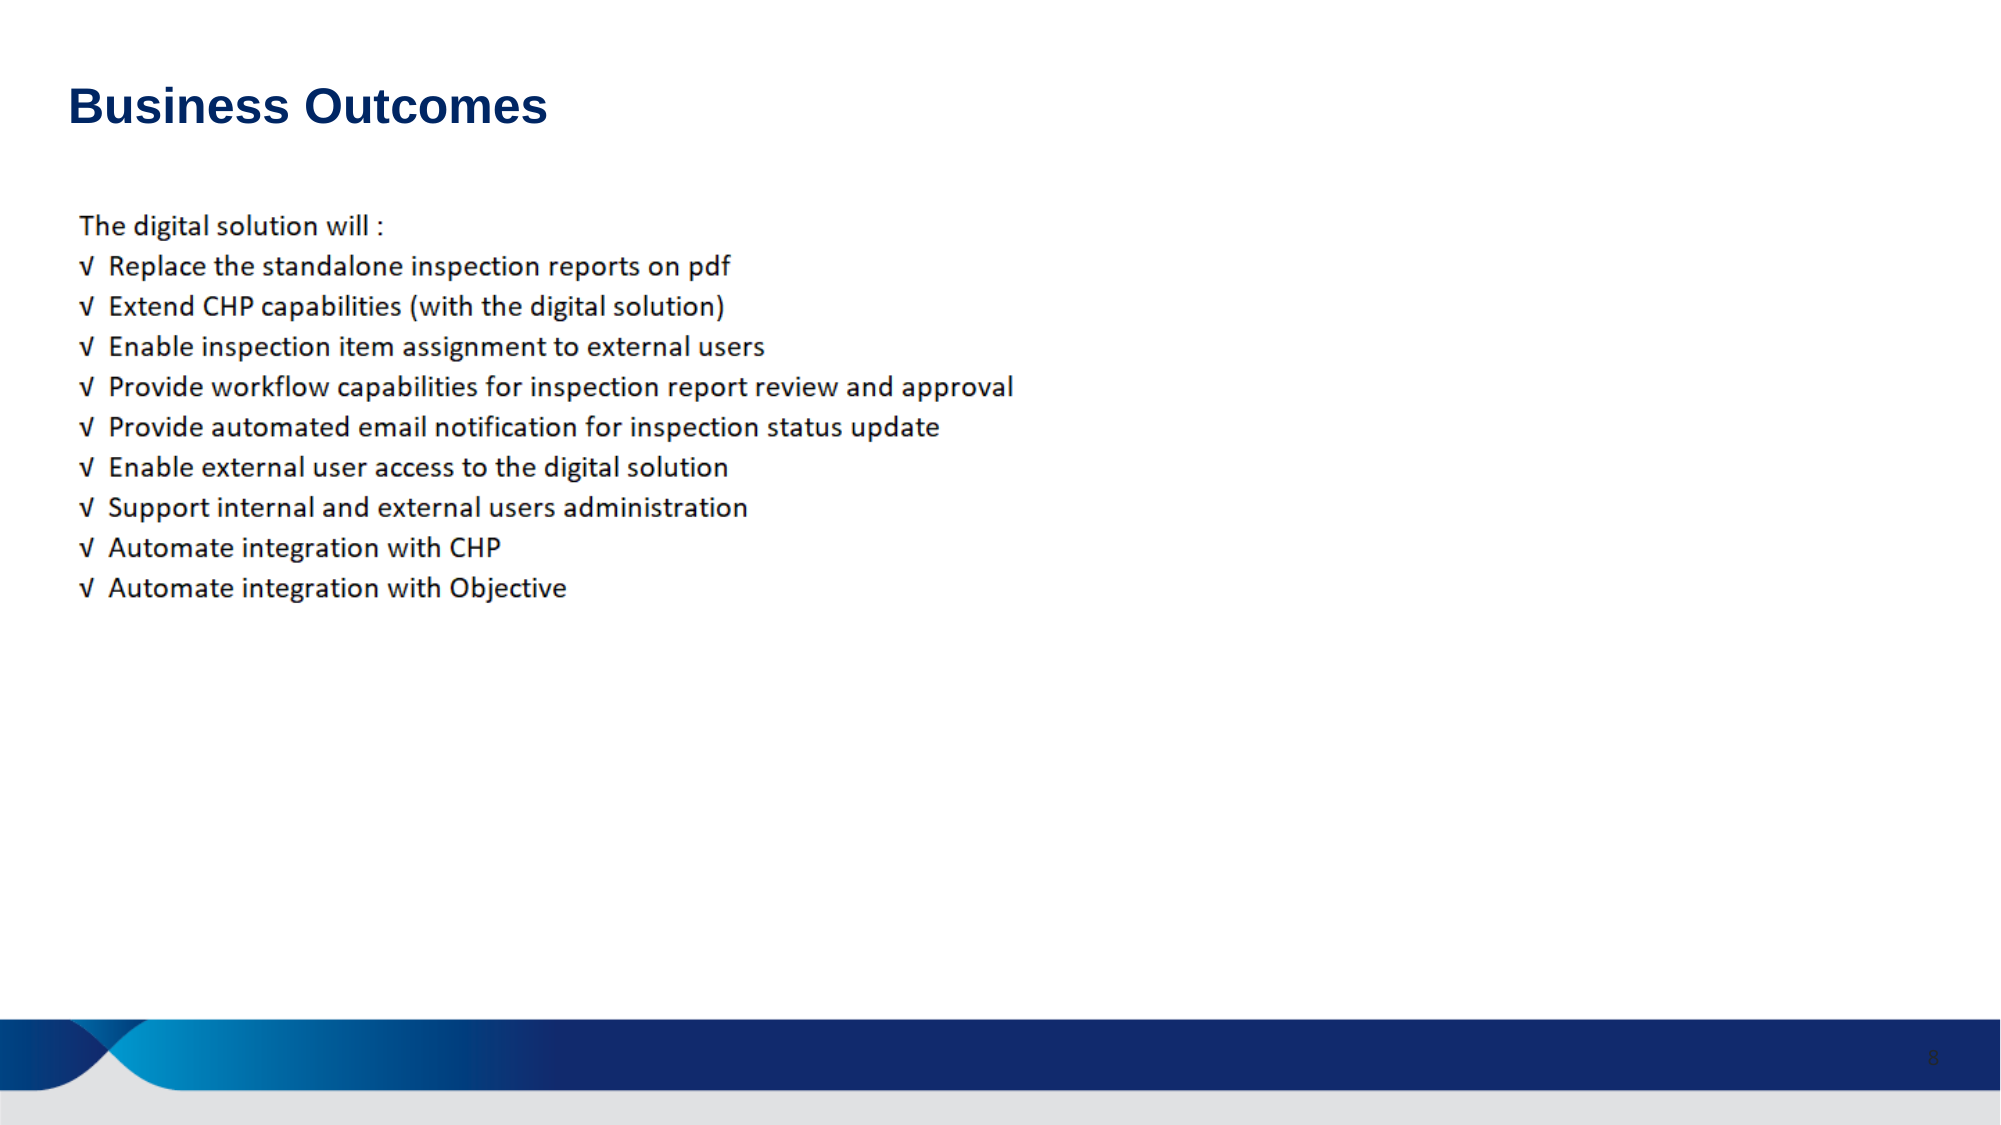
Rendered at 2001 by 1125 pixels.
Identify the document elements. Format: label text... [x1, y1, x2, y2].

picture [0, 0, 2001, 1125]
slide_number 8 [1917, 1047, 1940, 1070]
title Business Outcomes [60, 50, 1939, 142]
